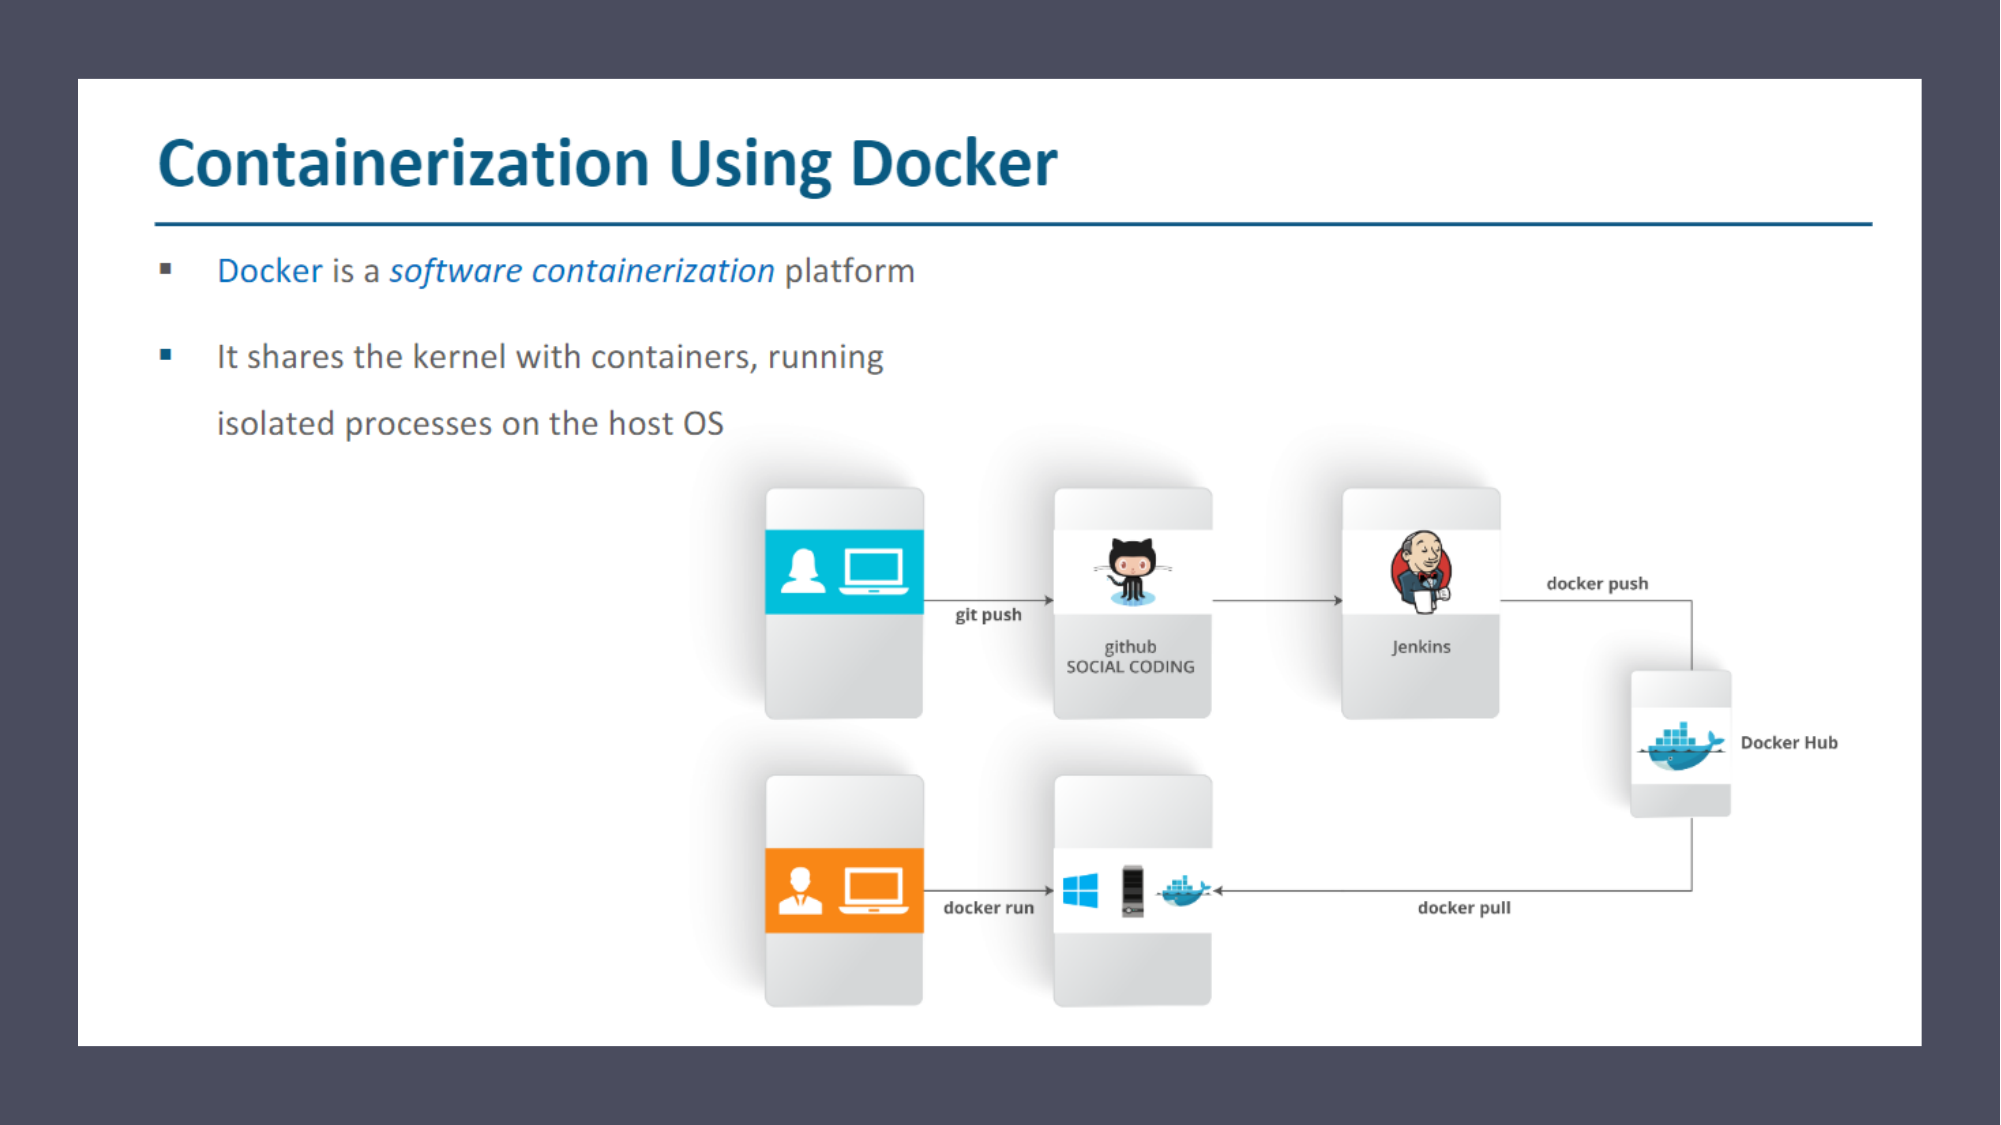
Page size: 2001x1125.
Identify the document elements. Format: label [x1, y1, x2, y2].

text_box [0, 0, 2000, 1125]
list [108, 105, 1892, 1020]
text_box [77, 78, 1923, 1047]
